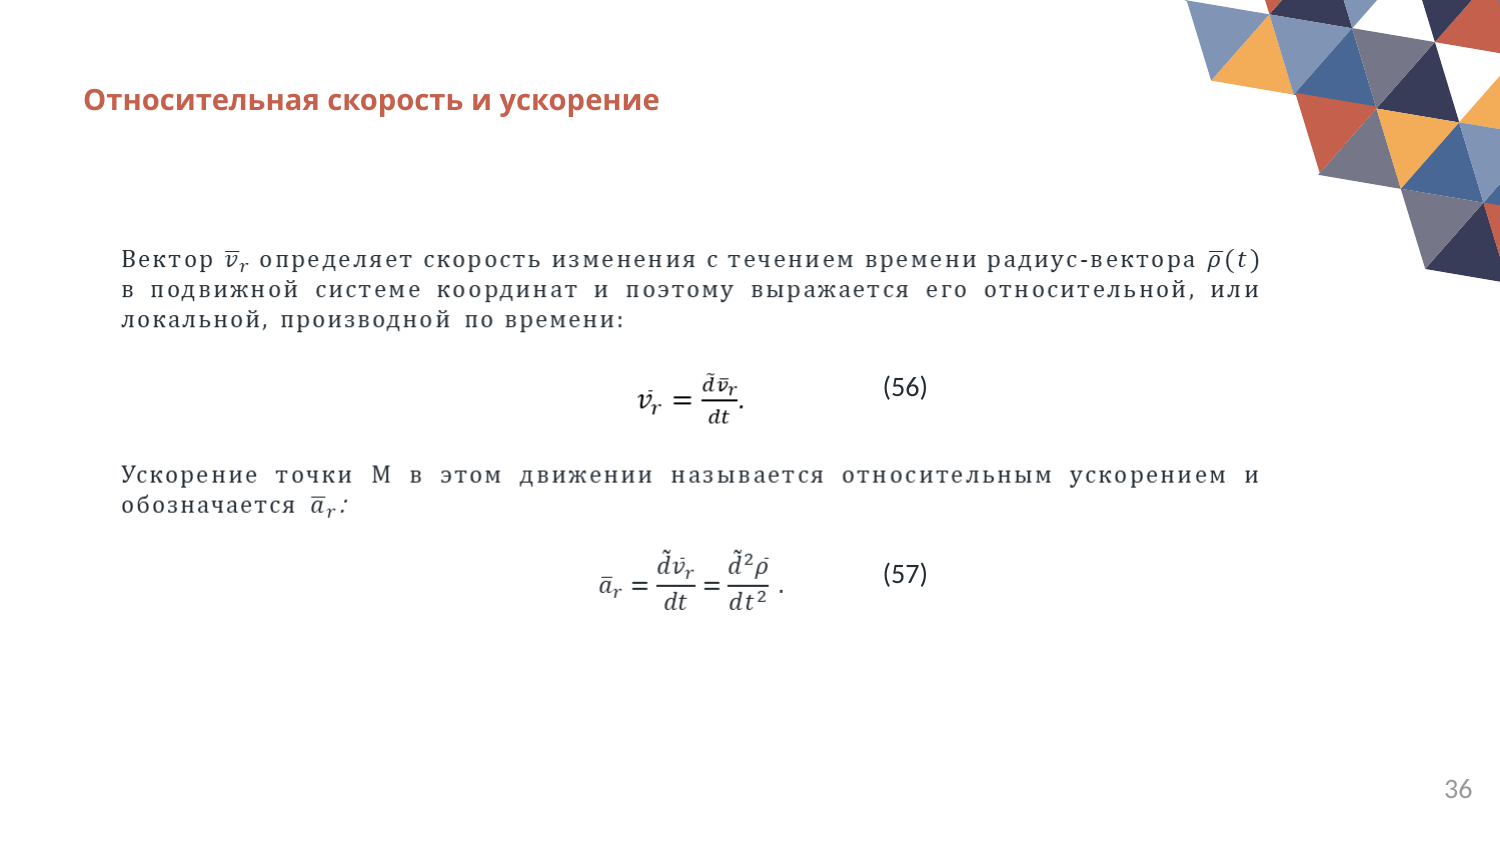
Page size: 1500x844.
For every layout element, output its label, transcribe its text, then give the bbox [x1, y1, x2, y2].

text_box 36 [1429, 763, 1497, 812]
text_box (56) [867, 353, 1013, 418]
text_box (57) [867, 540, 1013, 605]
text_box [1106, 0, 1500, 232]
text_box Относительная скорость и ускорение [68, 73, 951, 124]
text_box [106, 235, 1277, 653]
